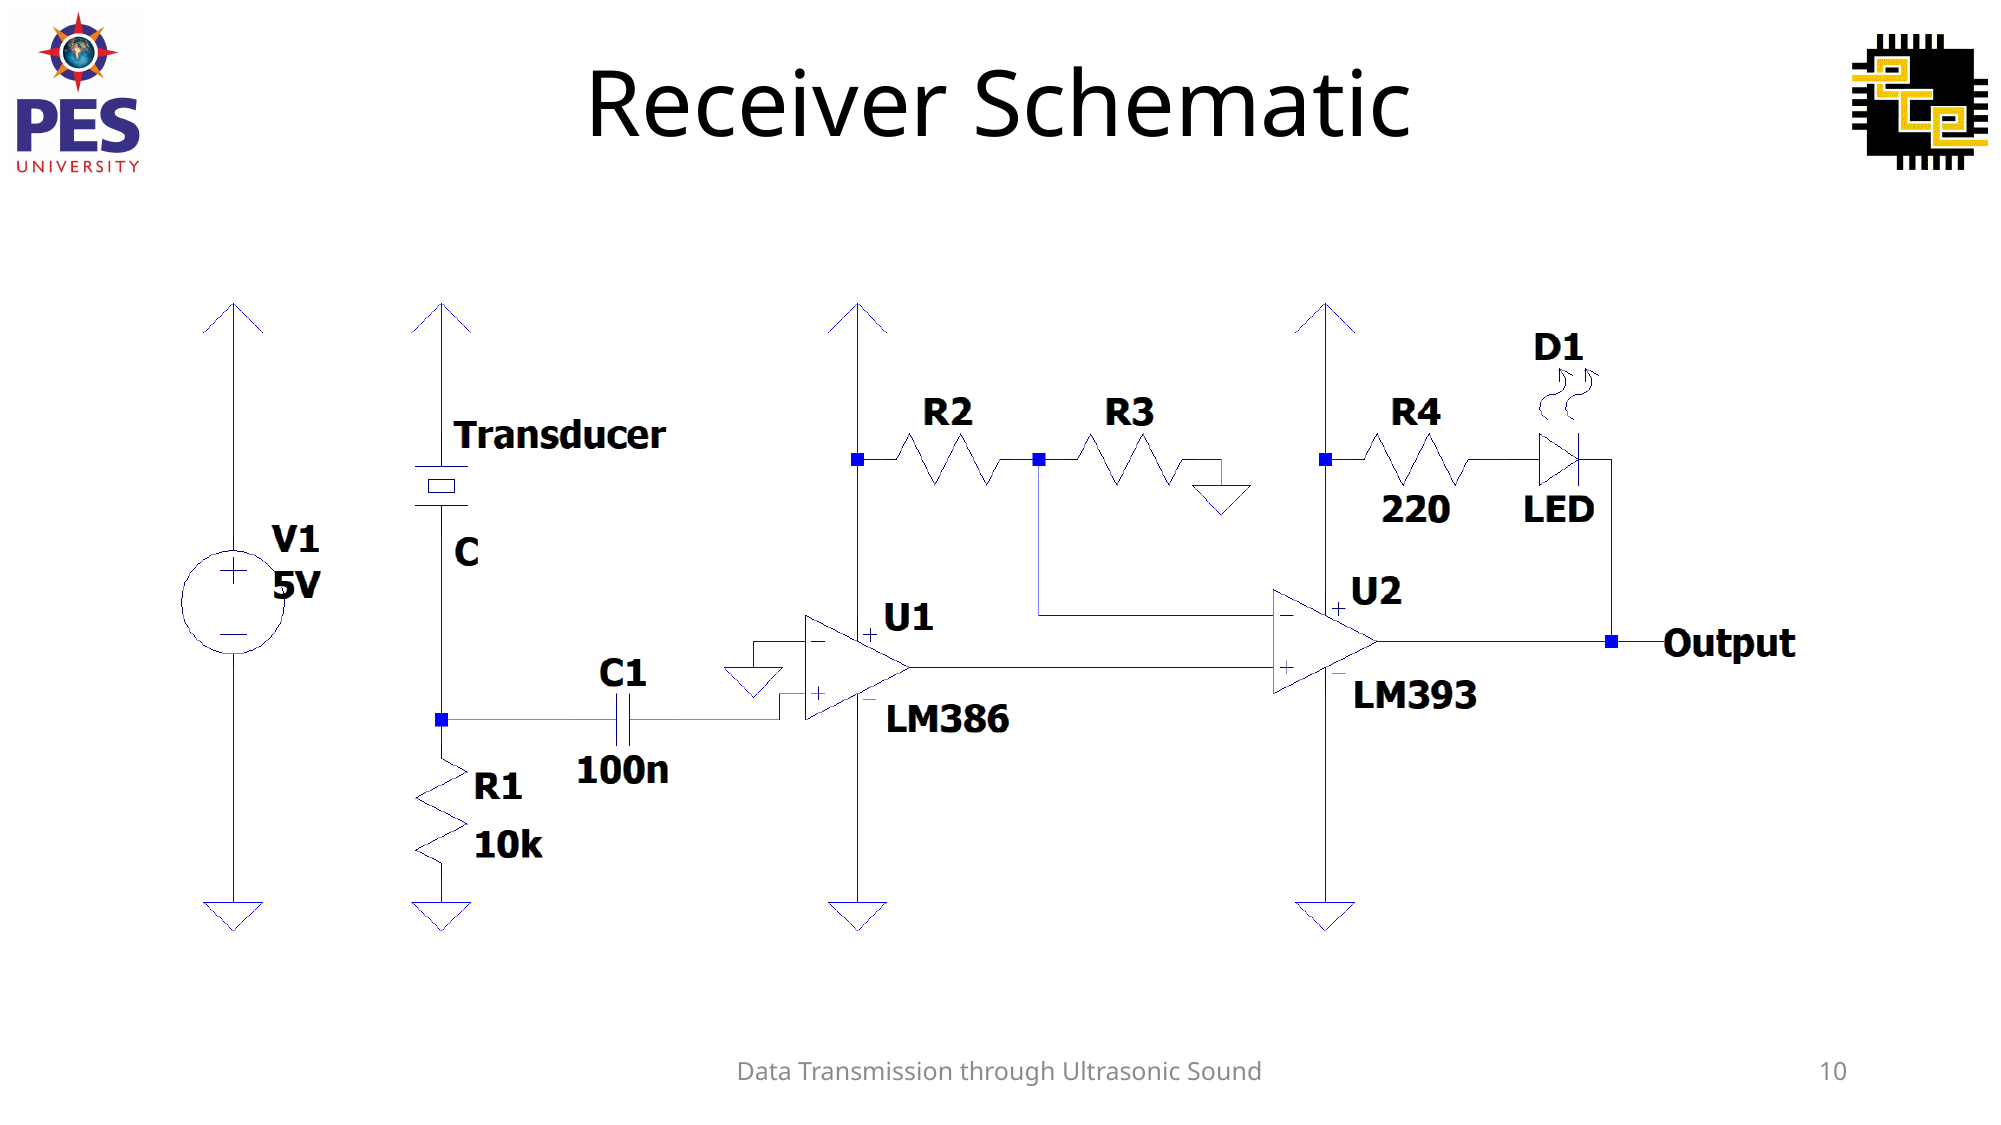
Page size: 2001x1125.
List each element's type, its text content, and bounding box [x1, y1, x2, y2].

picture [169, 277, 1829, 943]
picture [10, 7, 147, 177]
picture [1852, 34, 1988, 170]
footer Data Transmission through Ultrasonic Sound [662, 1042, 1338, 1103]
slide_number 10 [1412, 1042, 1863, 1103]
title Receiver Schematic [146, 36, 1853, 178]
